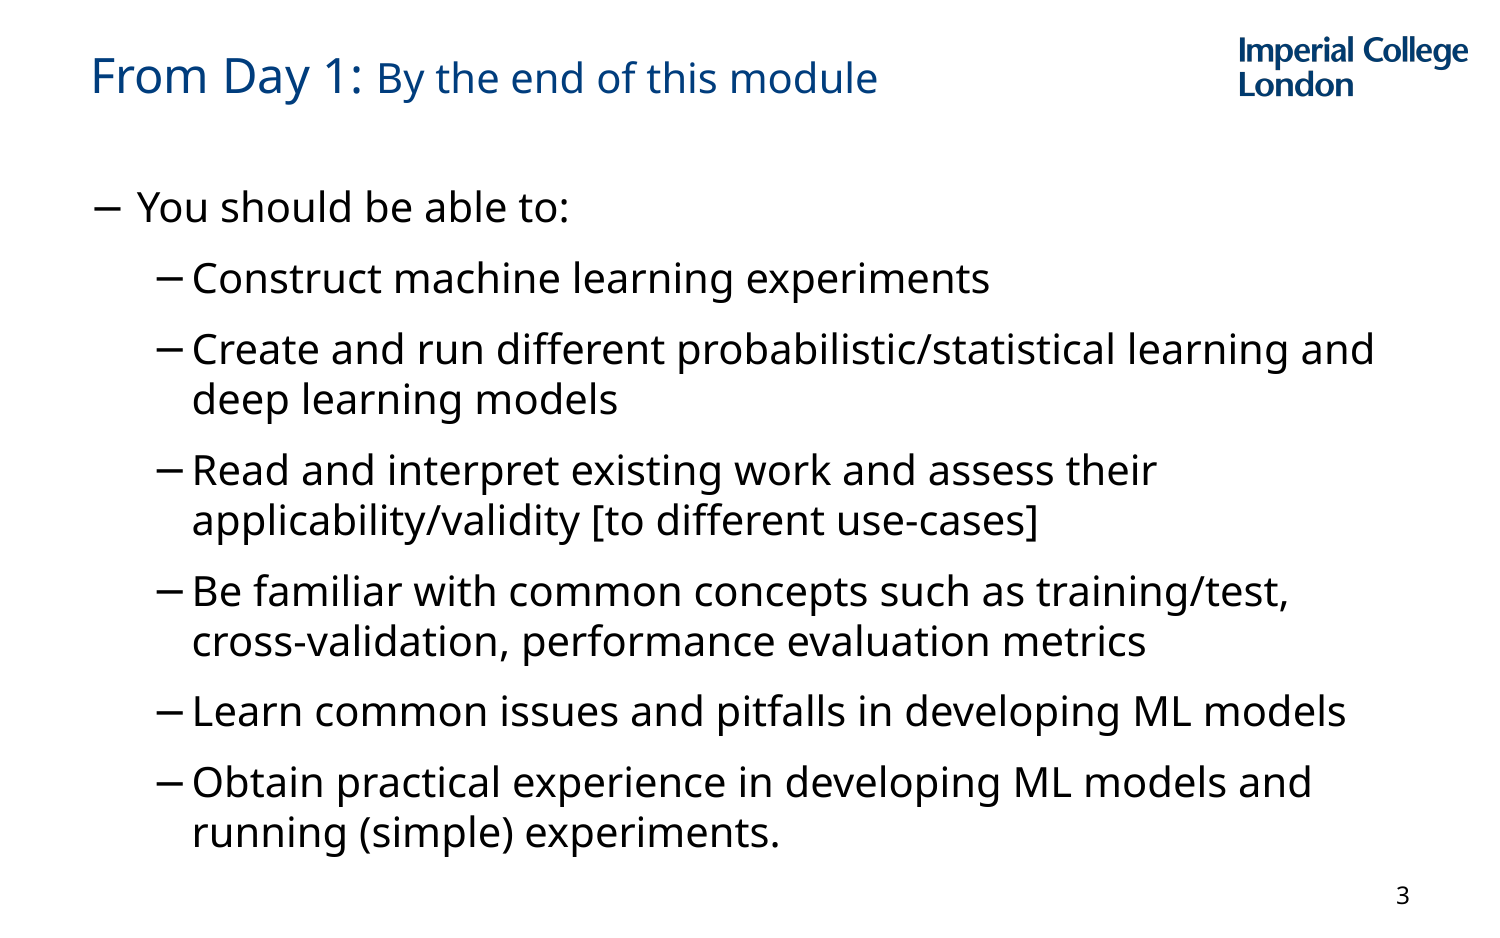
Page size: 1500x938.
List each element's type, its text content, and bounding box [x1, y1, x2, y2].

list You should be able to: Construct machine learning experiments Create and run different probabilistic/statistical learning and deep learning models Read and interpret existing work and assess their applicability/validity [to different use-cases] Be familiar with common concepts such as training/test, cross-validation, performance evaluation metrics Learn common issues and pitfalls in developing ML models Obtain practical experience in developing ML models and running (simple) experiments. [75, 173, 1425, 853]
slide_number 3 [1074, 872, 1426, 920]
title From Day 1: By the end of this module [75, 0, 1425, 153]
picture [1425, 18, 1486, 114]
